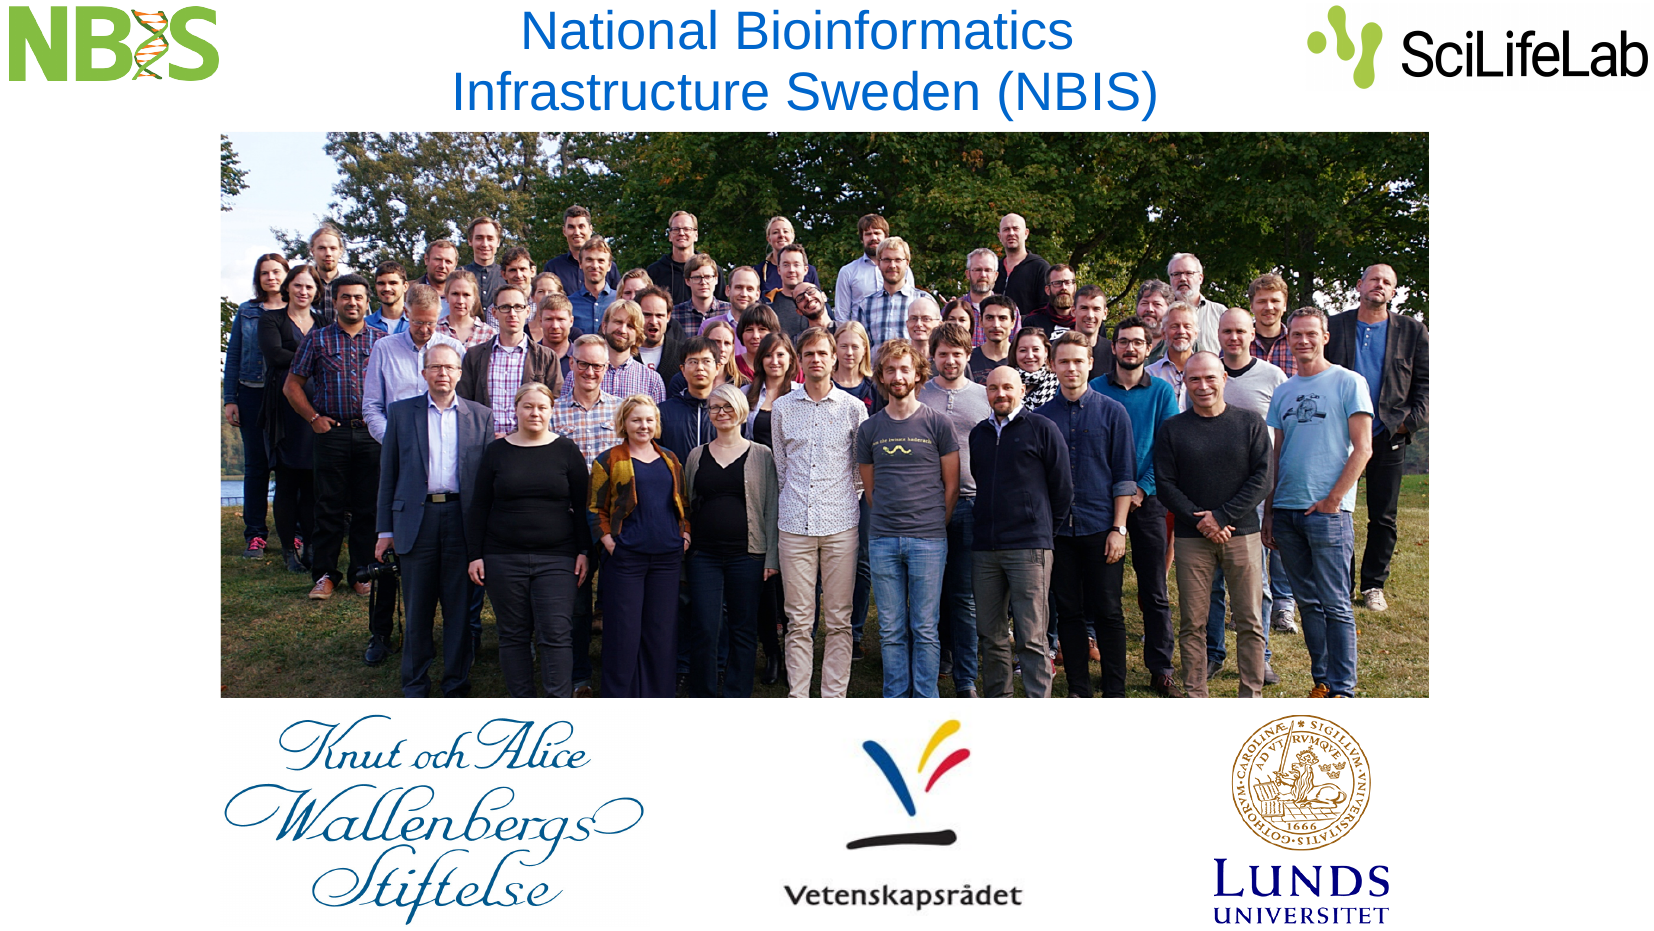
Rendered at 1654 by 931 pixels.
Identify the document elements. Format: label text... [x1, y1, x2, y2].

picture [1304, 2, 1650, 92]
picture [1174, 709, 1428, 927]
picture [220, 129, 1429, 699]
picture [219, 709, 651, 928]
picture [9, 6, 220, 81]
text_box National Bioinformatics Infrastructure Sweden (NBIS) [374, 0, 1237, 123]
picture [737, 704, 1070, 927]
